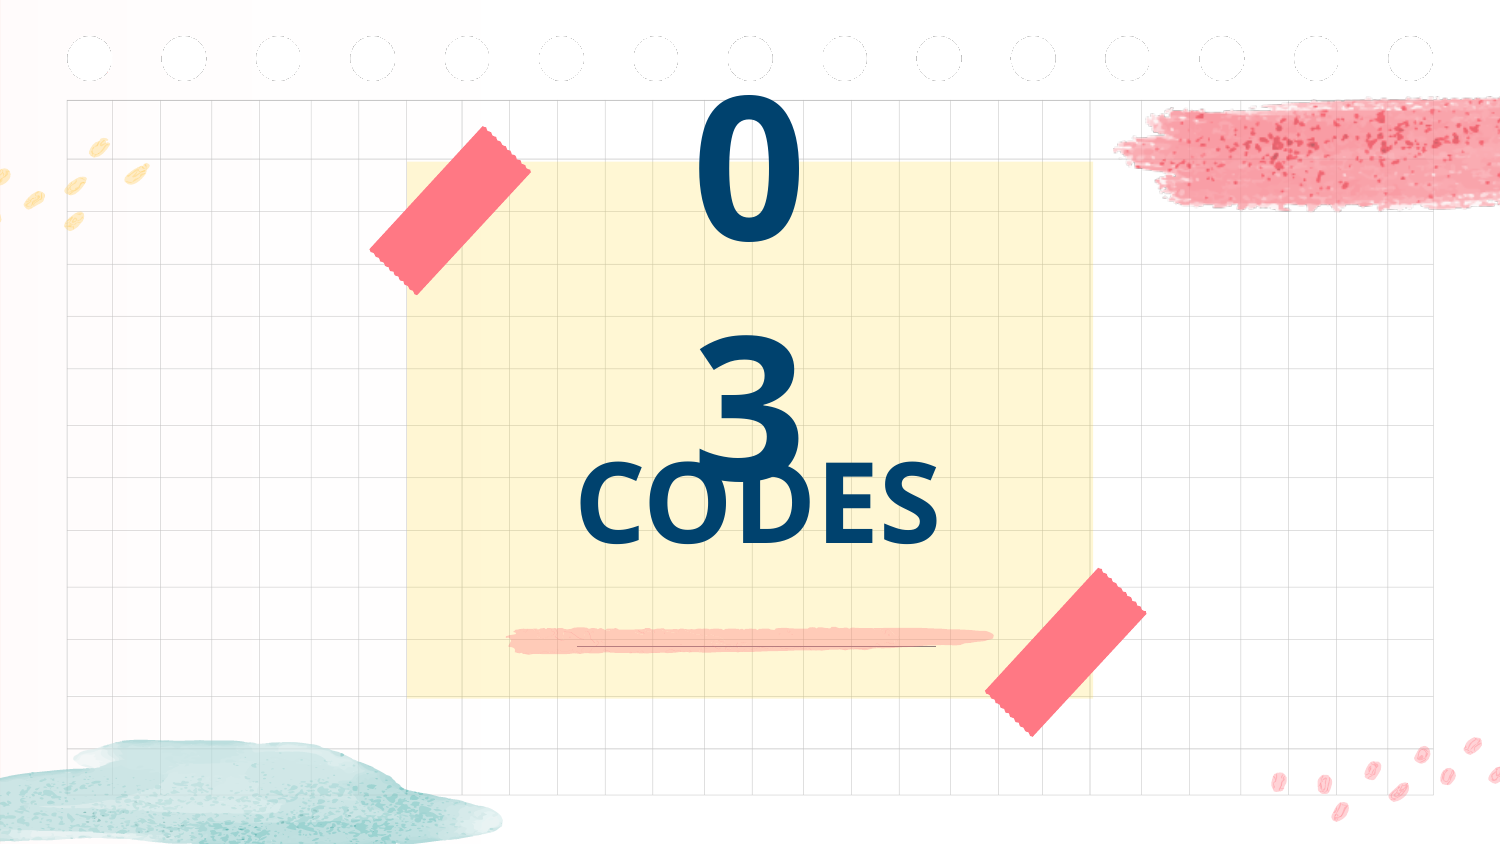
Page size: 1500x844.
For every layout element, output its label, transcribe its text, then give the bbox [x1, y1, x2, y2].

text_box [369, 126, 532, 296]
title 03 [630, 196, 870, 366]
text_box [984, 567, 1147, 737]
text_box [407, 161, 1094, 699]
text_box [505, 626, 995, 656]
picture [0, 0, 1500, 844]
title CODES [471, 385, 1045, 629]
